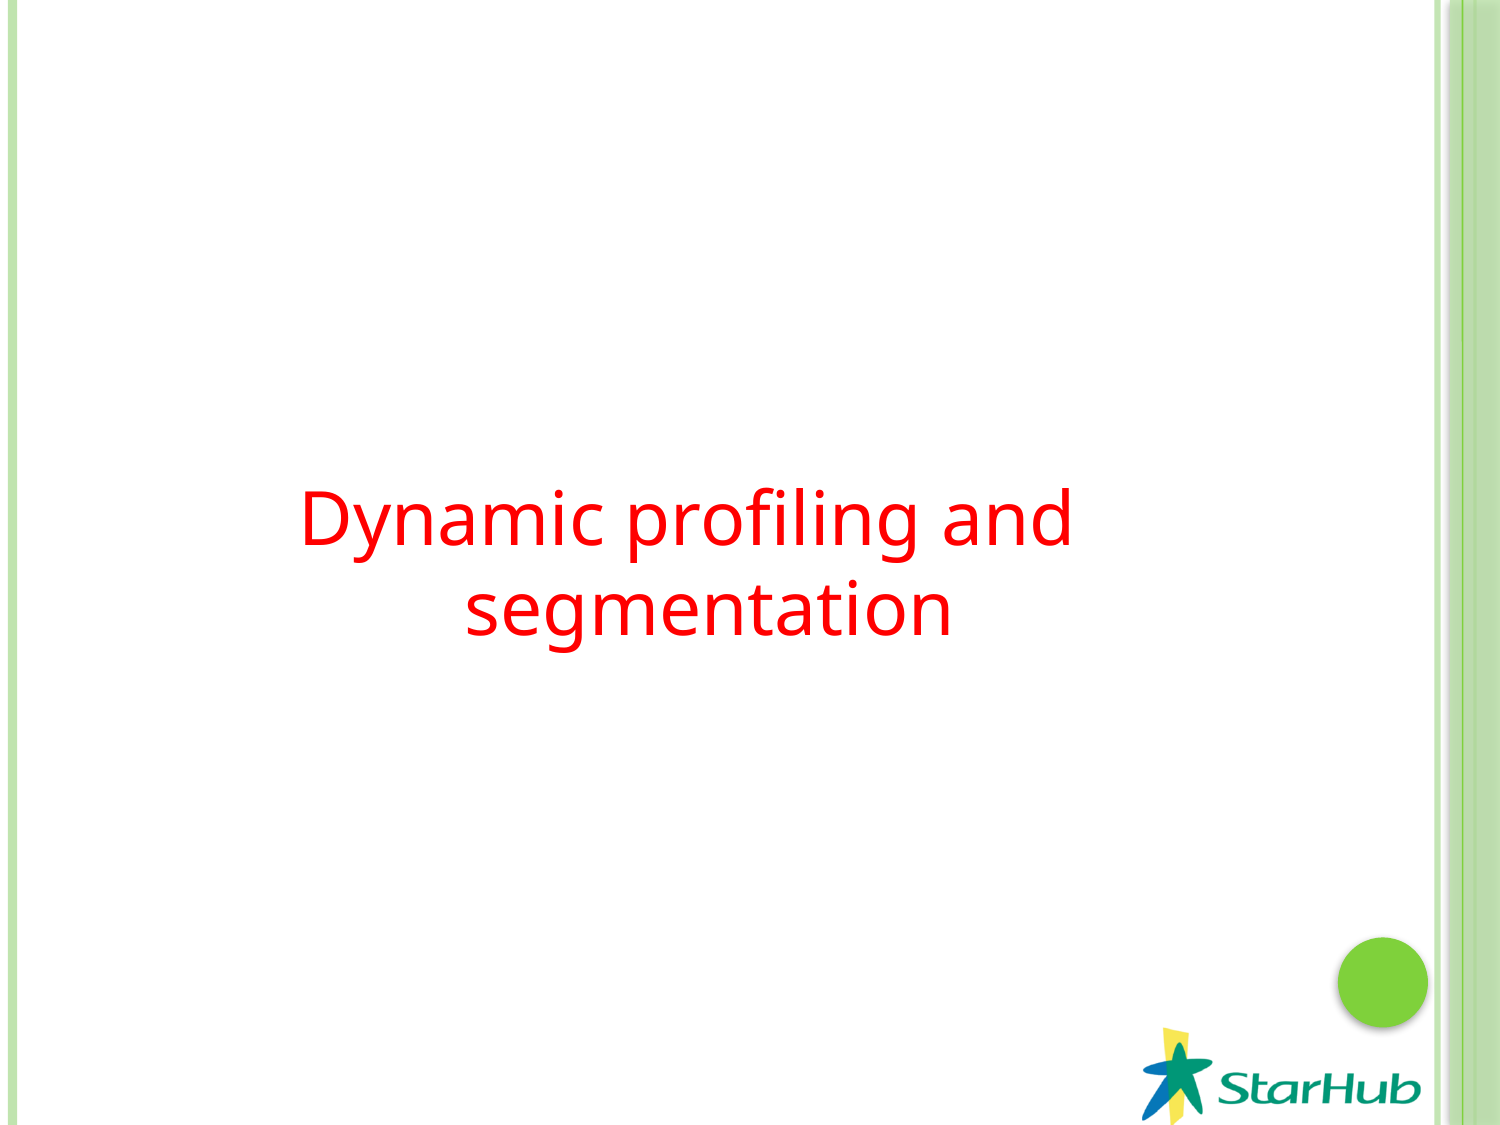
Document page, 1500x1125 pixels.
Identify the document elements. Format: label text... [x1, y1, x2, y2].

picture [1124, 1024, 1438, 1125]
list Dynamic profiling and segmentation [75, 462, 1300, 788]
